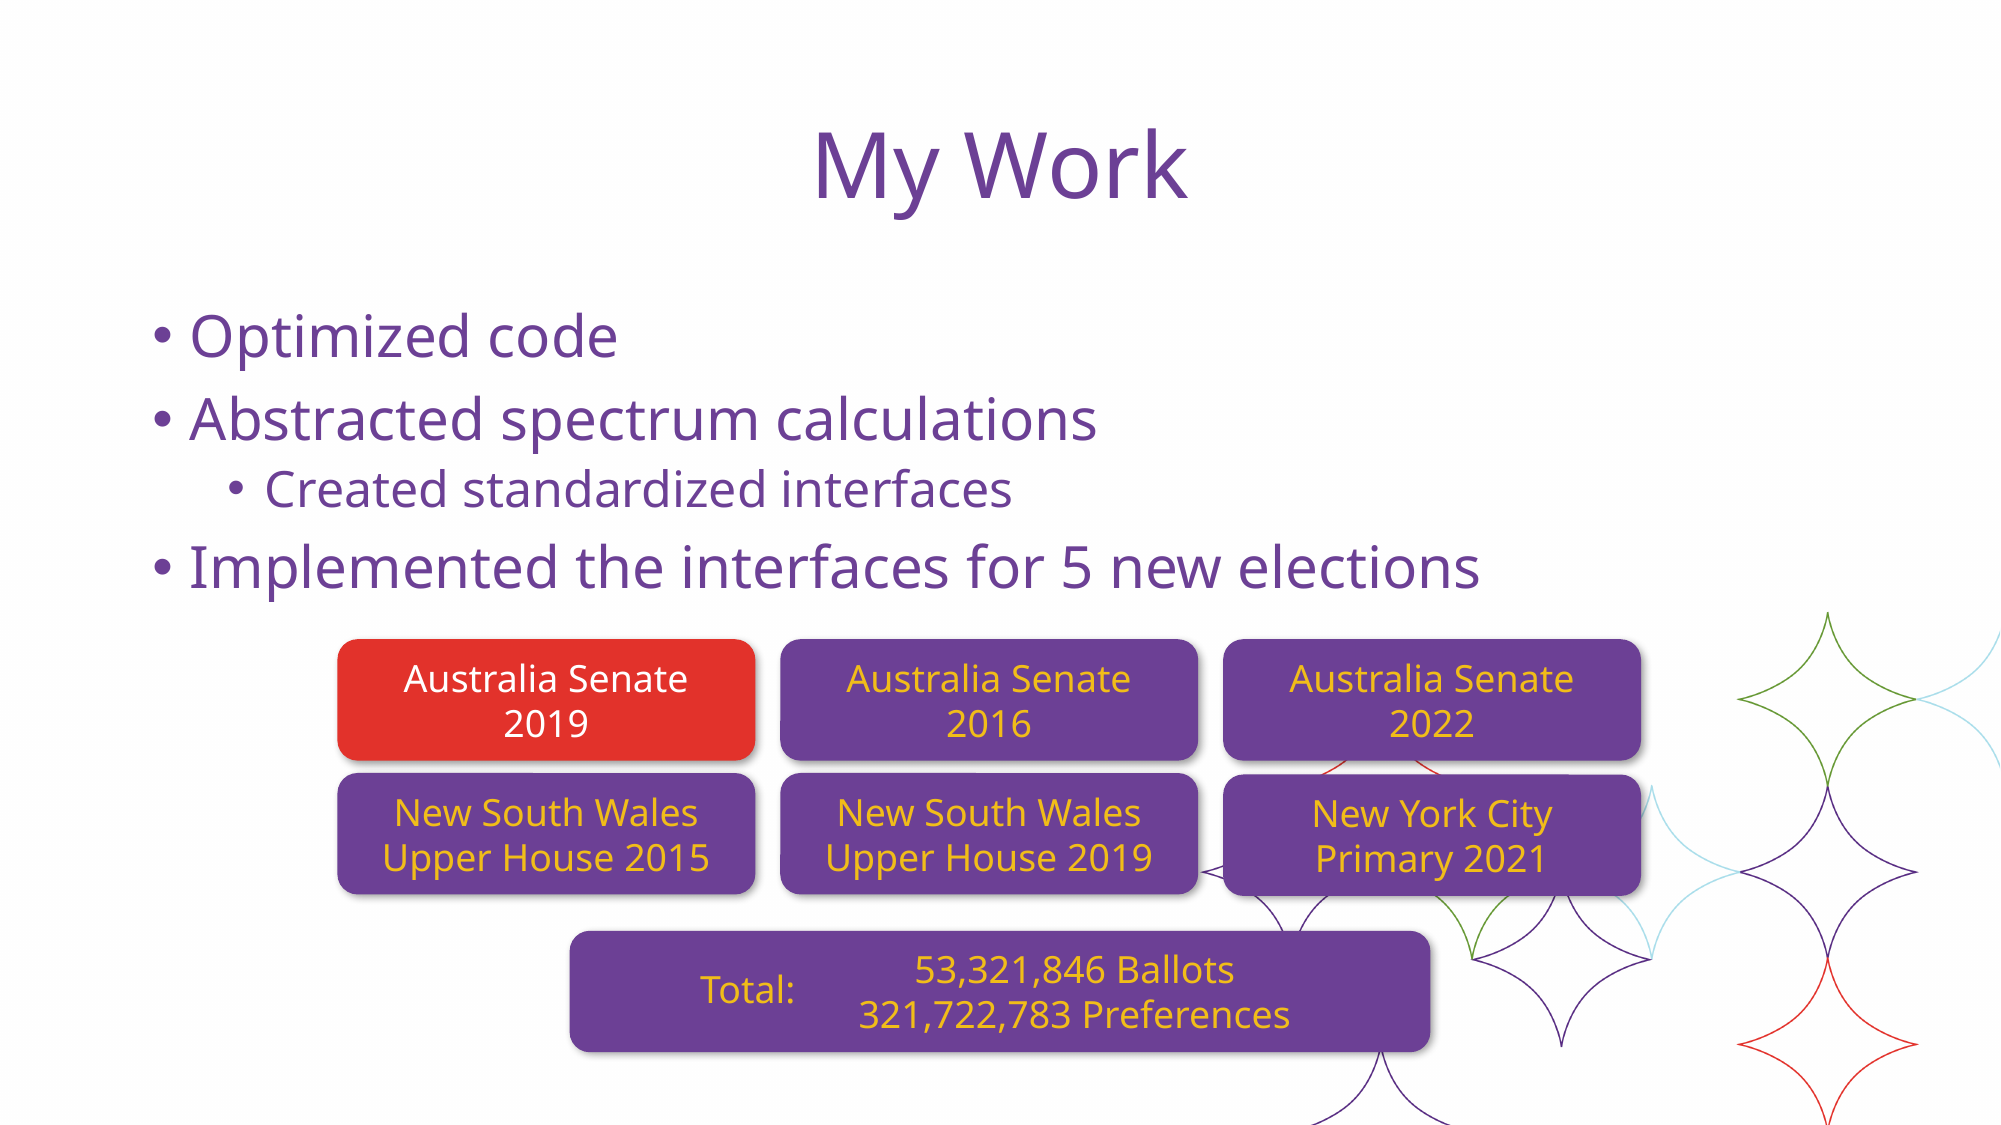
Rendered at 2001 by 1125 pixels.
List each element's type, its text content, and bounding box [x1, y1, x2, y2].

text_box 53,321,846 Ballots 321,722,783 Preferences [568, 929, 1432, 1054]
text_box Australia Senate 2016 [779, 638, 1200, 762]
text_box New South Wales Upper House 2015 [336, 771, 757, 896]
text_box New South Wales Upper House 2019 [779, 771, 1200, 896]
text_box Australia Senate 2022 [1222, 638, 1643, 762]
text_box Australia Senate 2019 [336, 638, 757, 762]
picture [0, 0, 2001, 1125]
title My Work [137, 59, 1863, 278]
list Optimized code Abstracted spectrum calculations Created standardized interfaces Implemented the interfaces for 5 new elections [137, 299, 1863, 1014]
text_box Total: [685, 958, 876, 1019]
text_box New York City Primary 2021 [1222, 773, 1643, 897]
